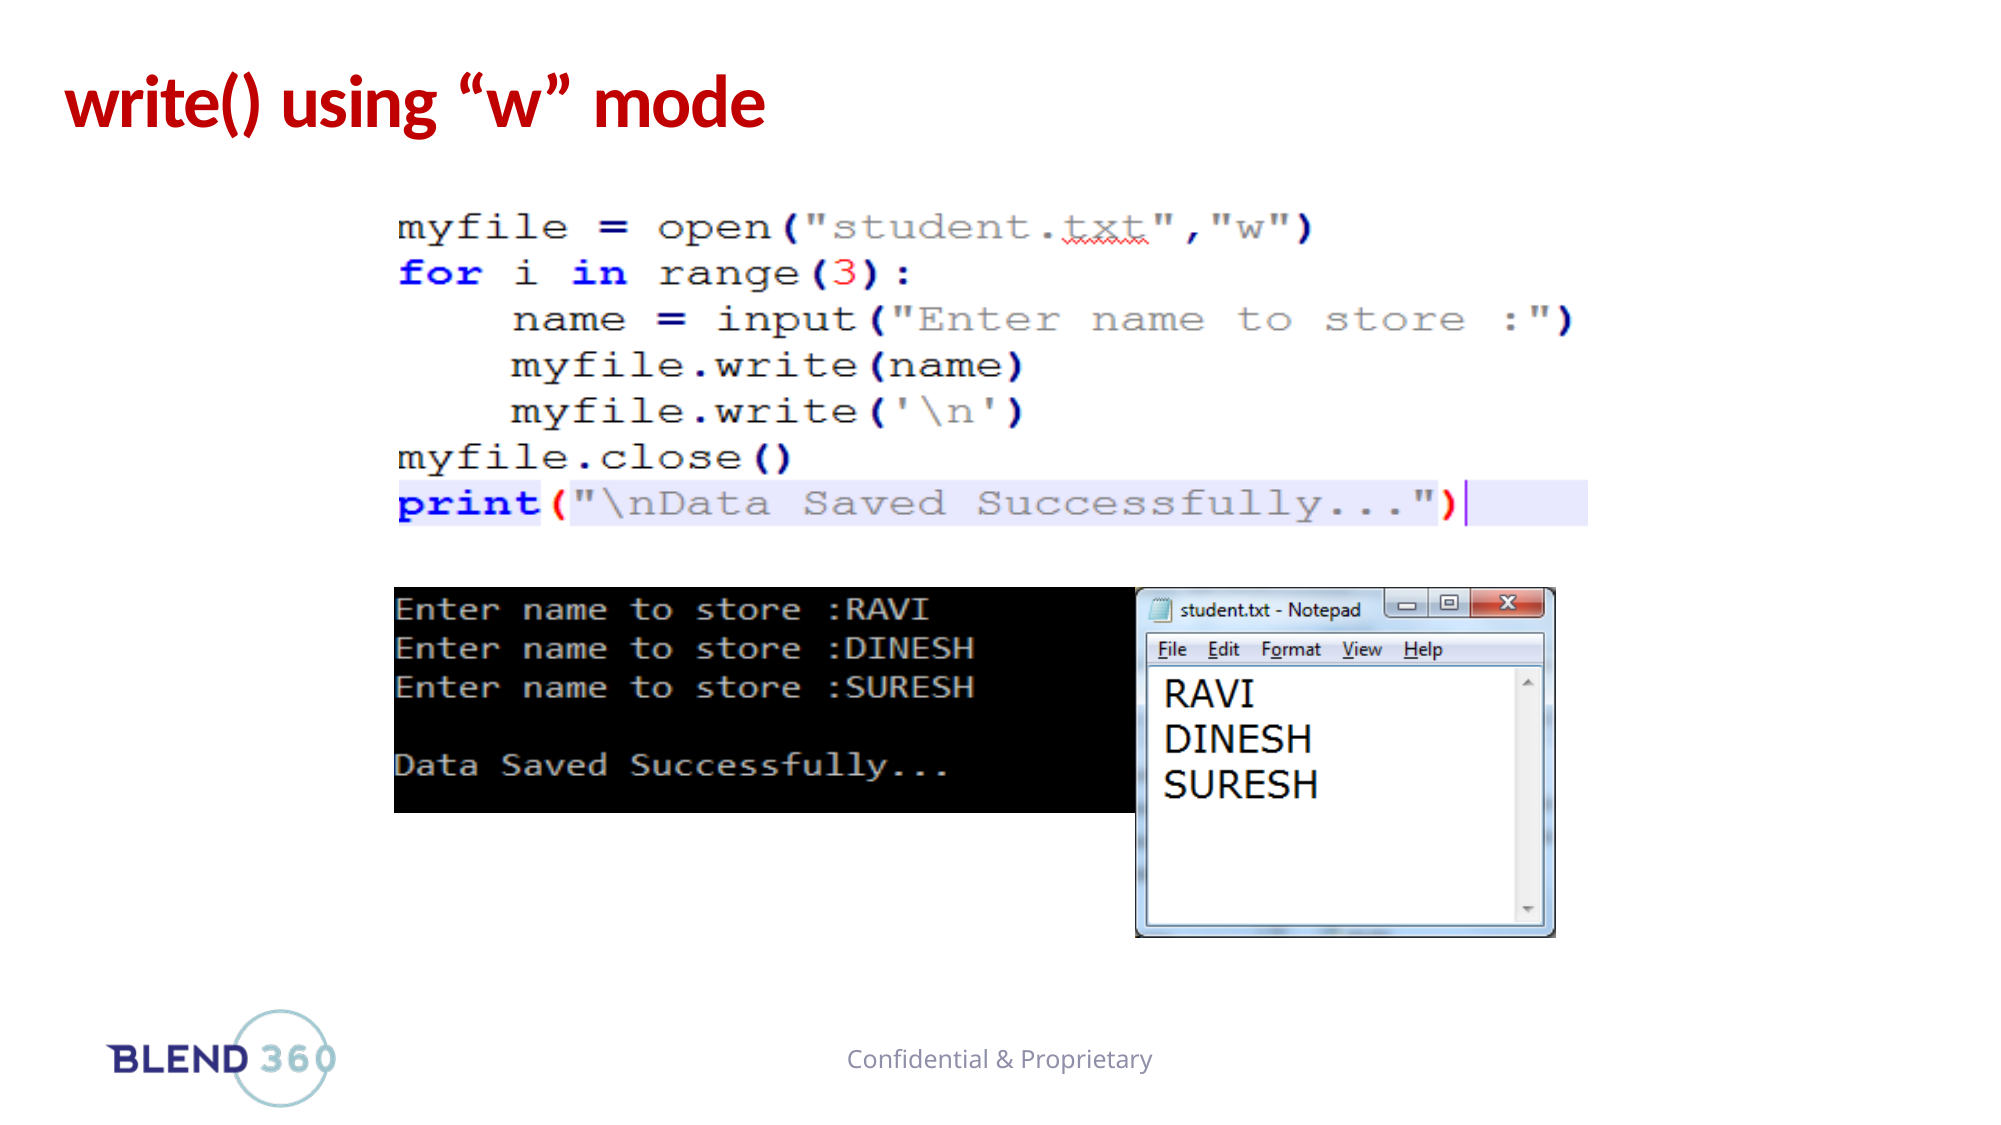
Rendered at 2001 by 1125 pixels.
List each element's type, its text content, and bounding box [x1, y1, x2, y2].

picture [399, 208, 1588, 538]
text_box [394, 587, 1557, 938]
text_box write() using “w” mode [62, 50, 1763, 143]
picture [100, 1003, 341, 1114]
